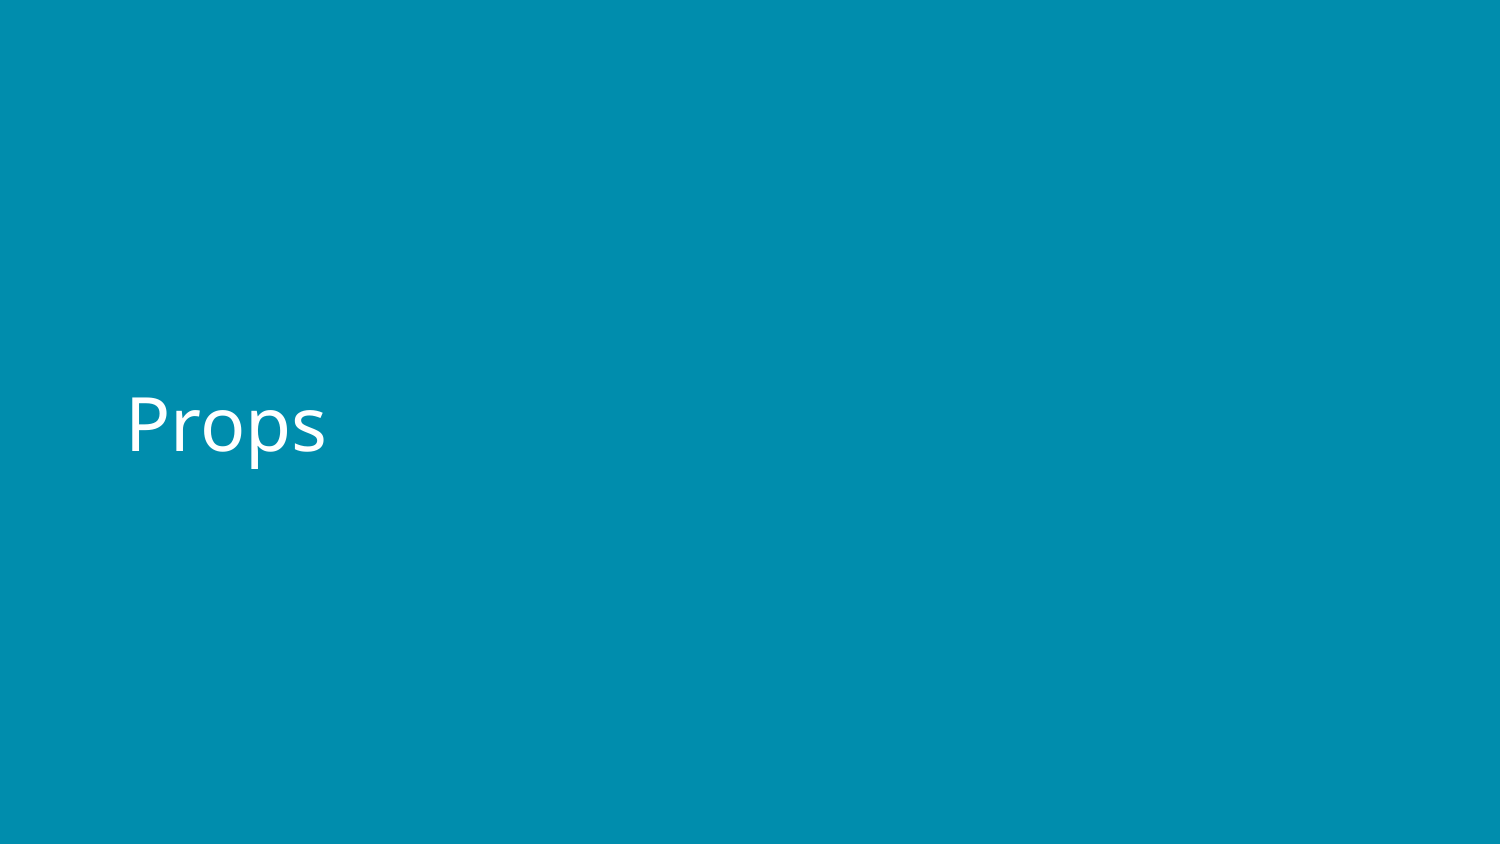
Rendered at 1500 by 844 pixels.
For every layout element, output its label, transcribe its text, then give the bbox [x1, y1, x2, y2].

title Props [110, 351, 1399, 493]
